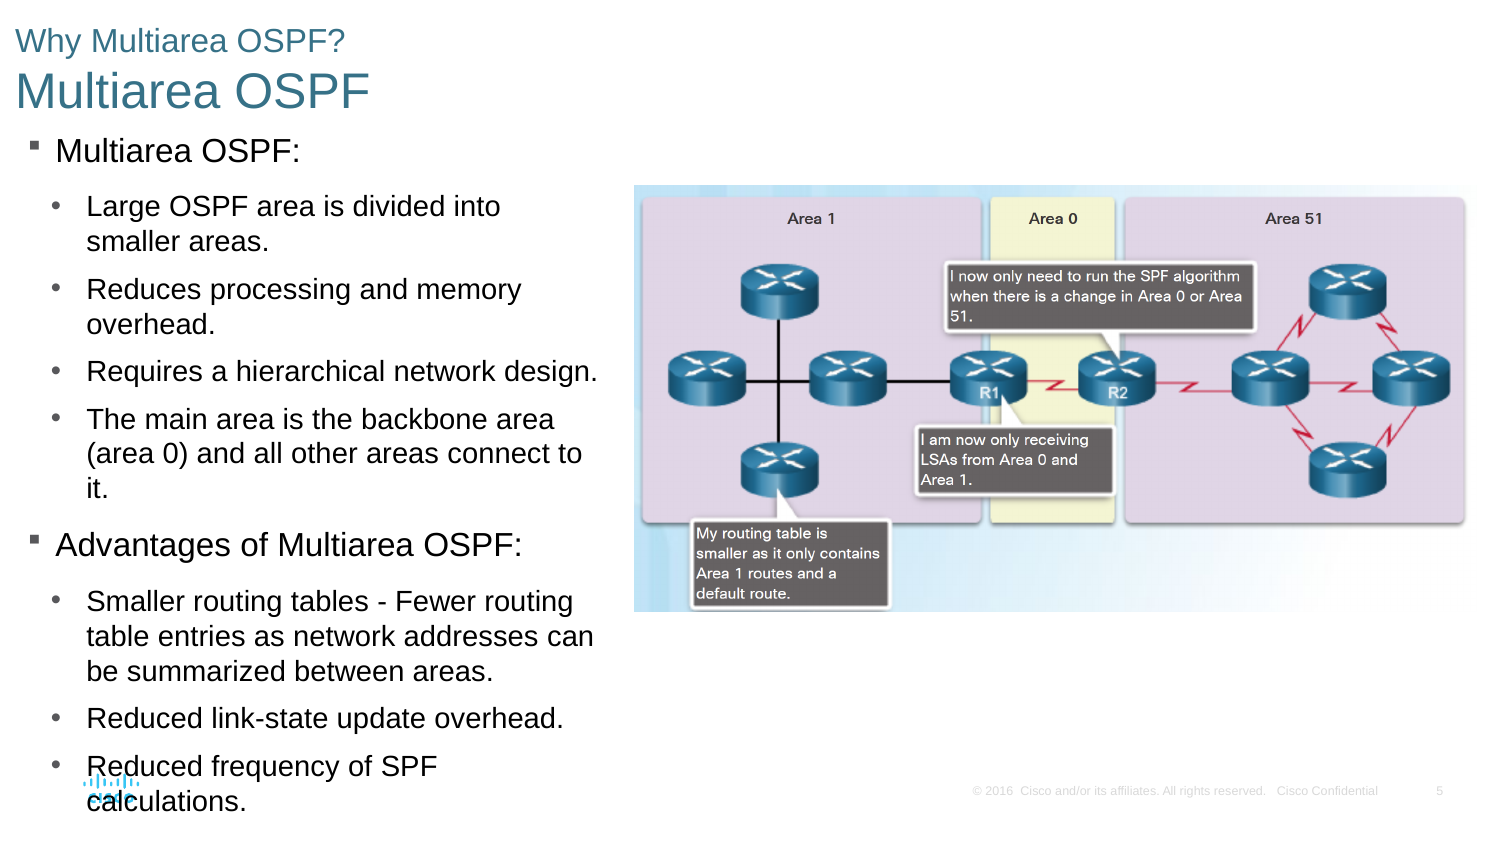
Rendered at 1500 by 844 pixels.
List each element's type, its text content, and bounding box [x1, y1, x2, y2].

list Multiarea OSPF: Large OSPF area is divided into smaller areas. Reduces processing and memory overhead. Requires a hierarchical network design. The main area is the backbone area (area 0) and all other areas connect to it. Advantages of Multiarea OSPF: Smaller routing tables - Fewer routing table entries as network addresses can be summarized between areas. Reduced link-state update overhead. Reduced frequency of SPF calculations. [12, 131, 634, 827]
picture [633, 185, 1477, 612]
title Why Multiarea OSPF? Multiarea OSPF [0, 6, 1500, 131]
